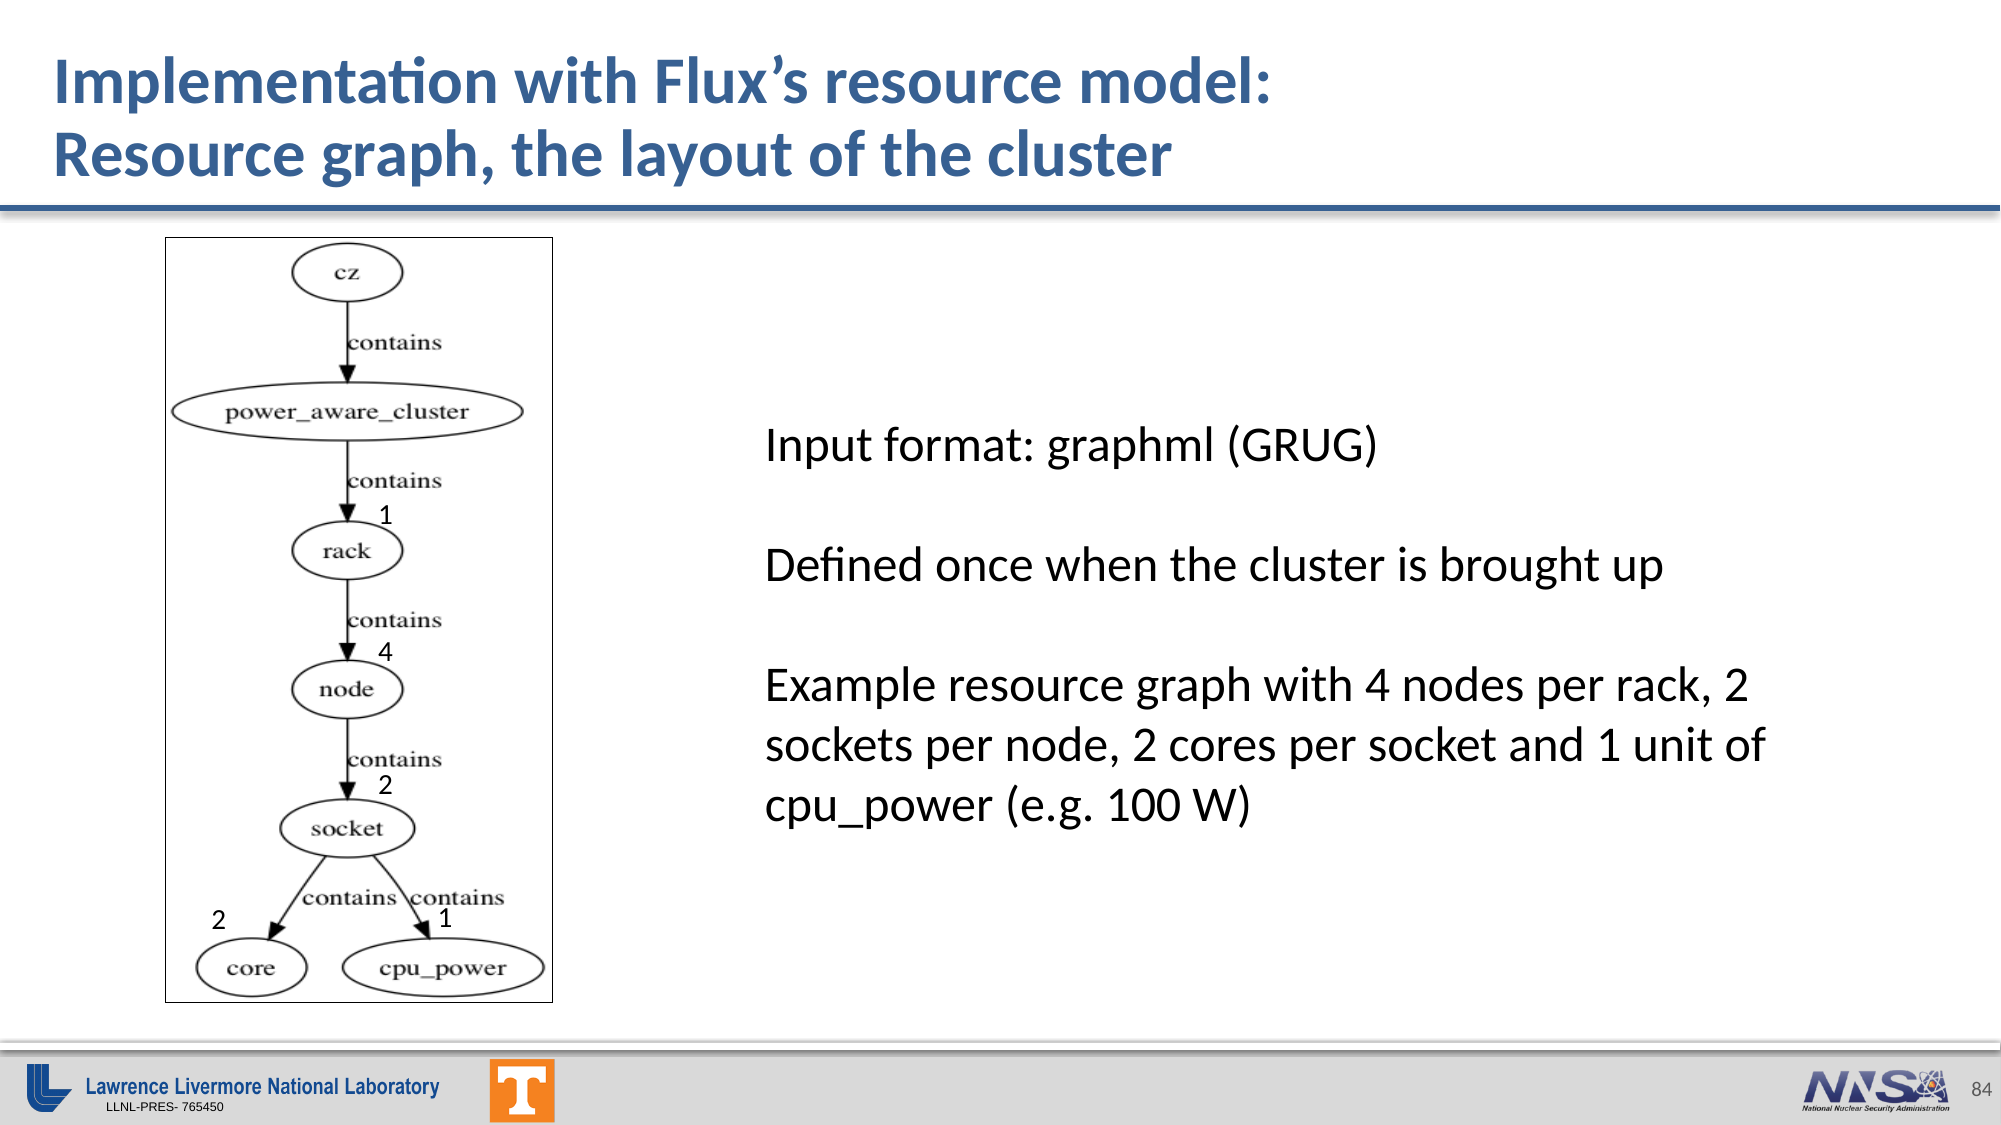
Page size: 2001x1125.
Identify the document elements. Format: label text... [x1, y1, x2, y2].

title Implementation with Flux’s resource model: Resource graph, the layout of the cluster [53, 35, 1854, 201]
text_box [165, 237, 553, 1003]
picture [1795, 1057, 1956, 1119]
text_box Input format: graphml (GRUG) Defined once when the cluster is brought up Example resource graph with 4 nodes per rack, 2 sockets per node, 2 cores per socket and 1 unit of cpu_power (e.g. 100 W) [750, 403, 1804, 839]
picture [27, 1049, 566, 1125]
